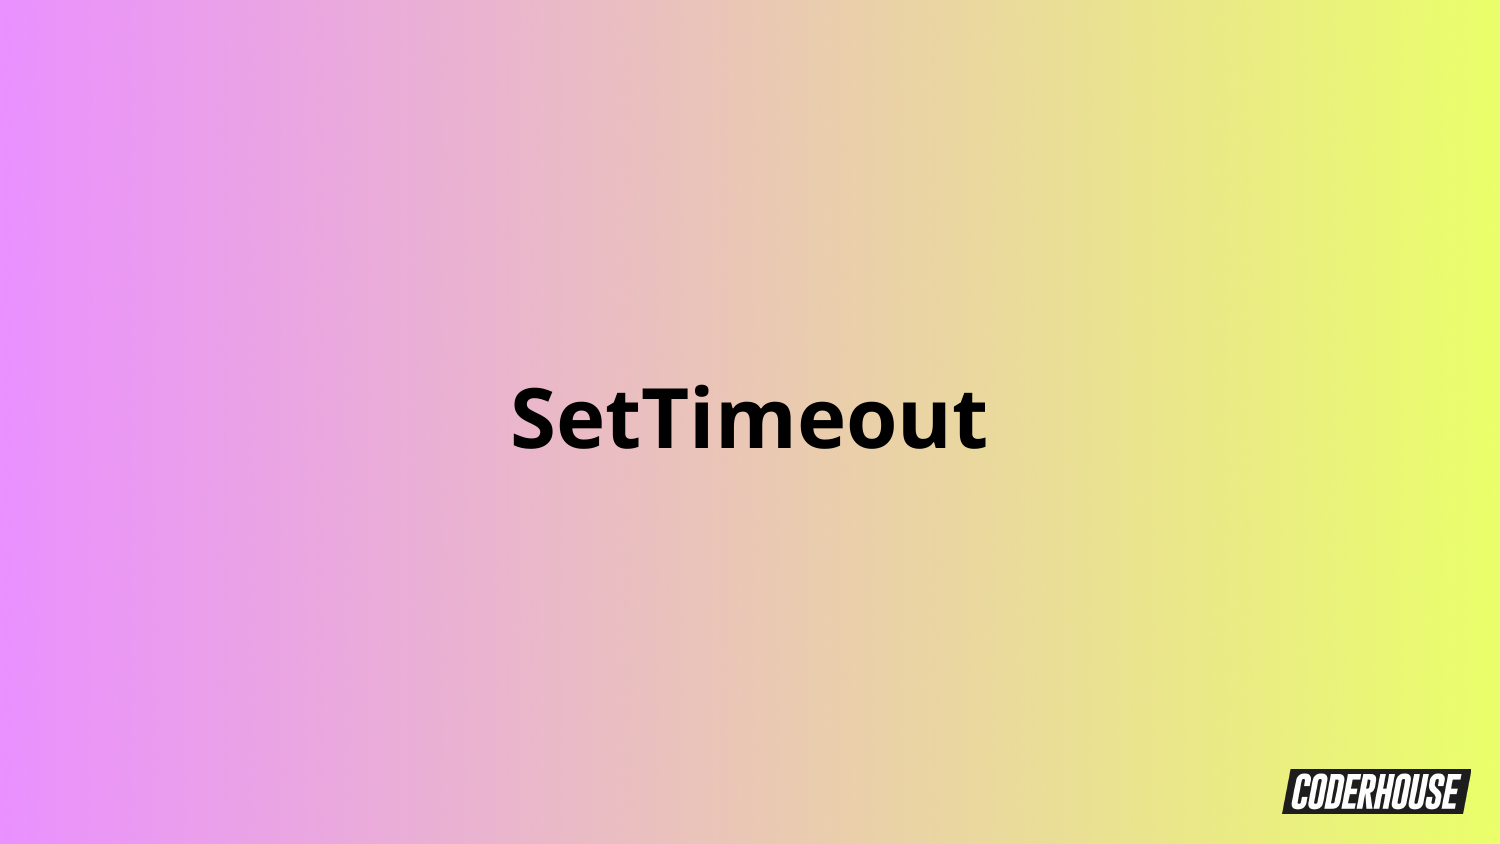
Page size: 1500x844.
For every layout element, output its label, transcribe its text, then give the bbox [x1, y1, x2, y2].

text_box SetTimeout [239, 361, 1261, 482]
picture [0, 0, 1500, 844]
